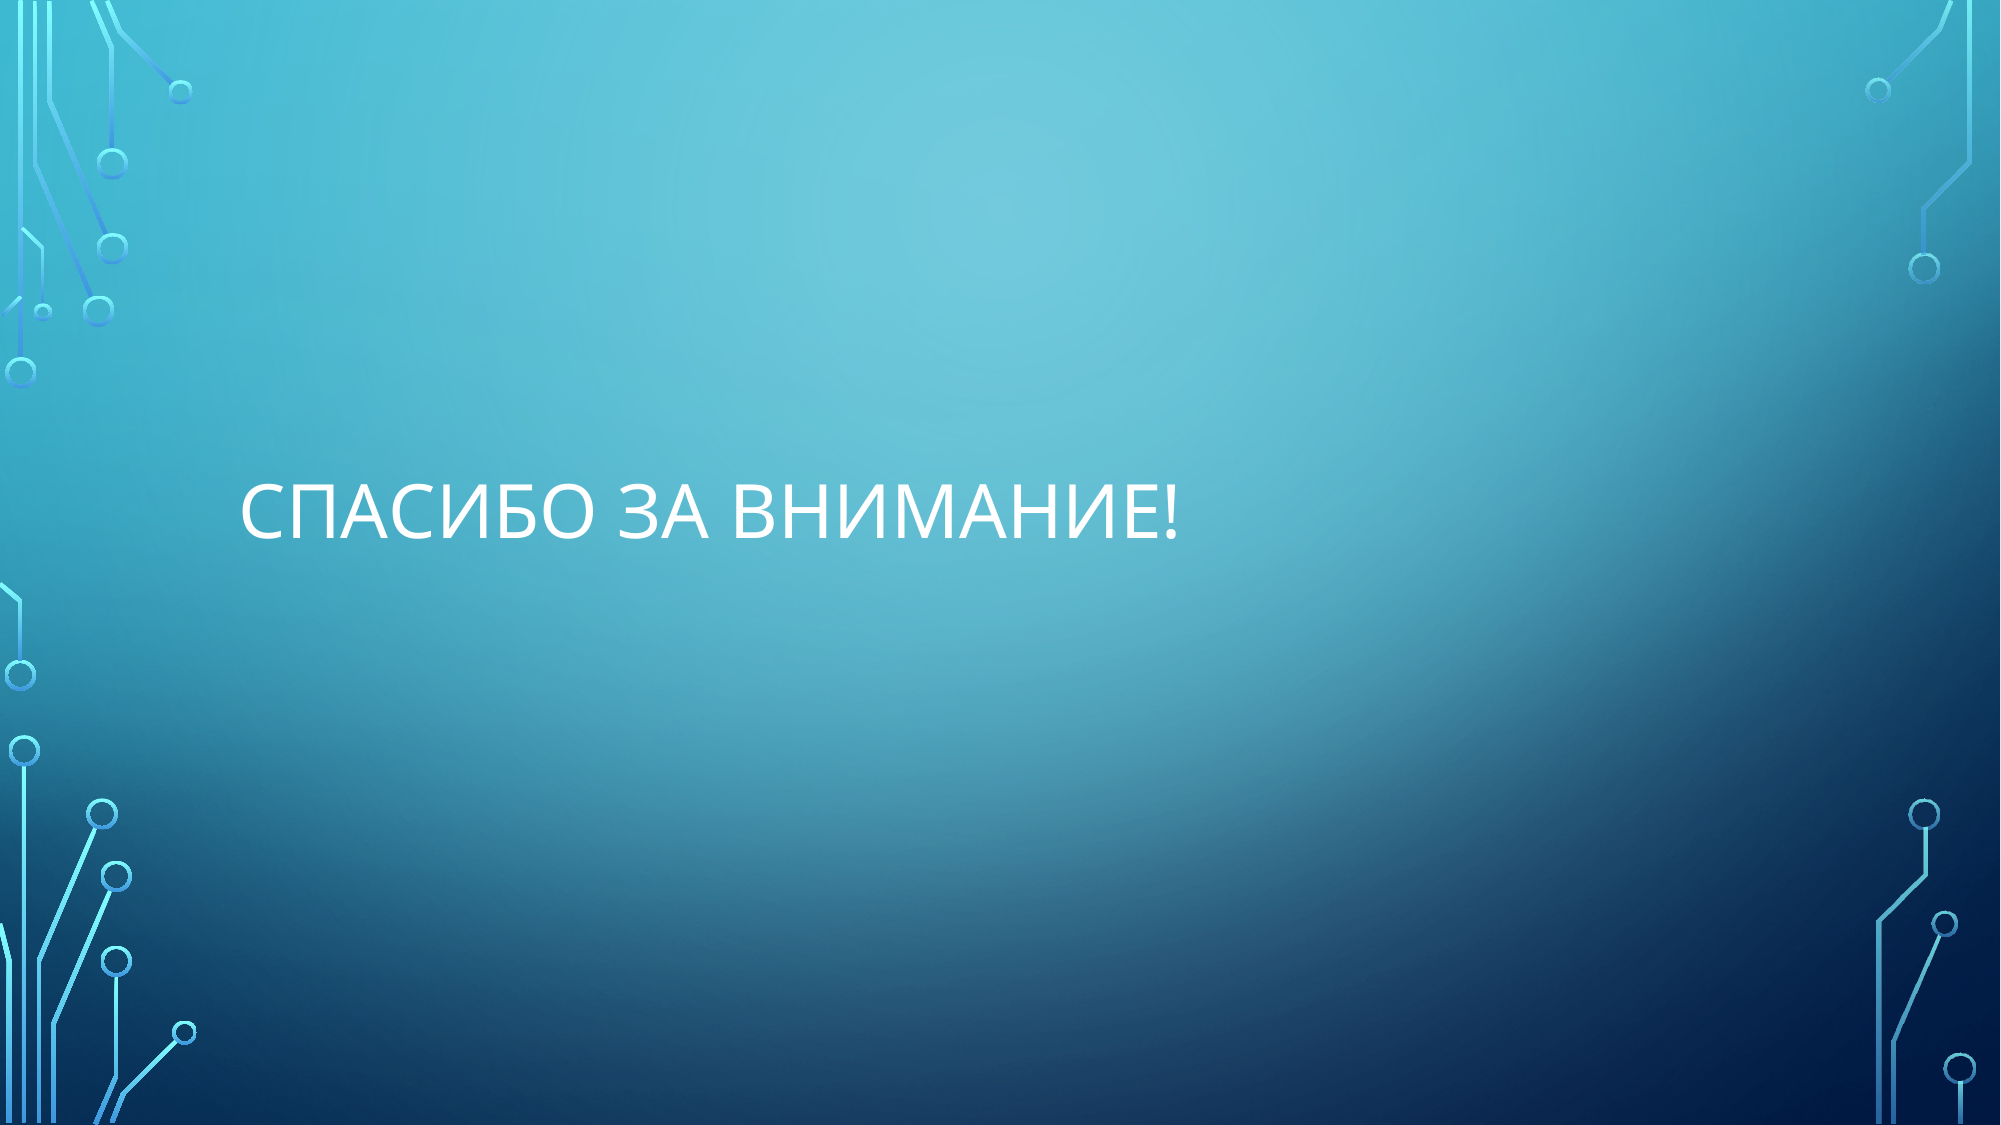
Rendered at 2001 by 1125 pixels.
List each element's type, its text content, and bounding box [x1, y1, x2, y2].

title Спасибо за внимание! [223, 393, 1849, 637]
